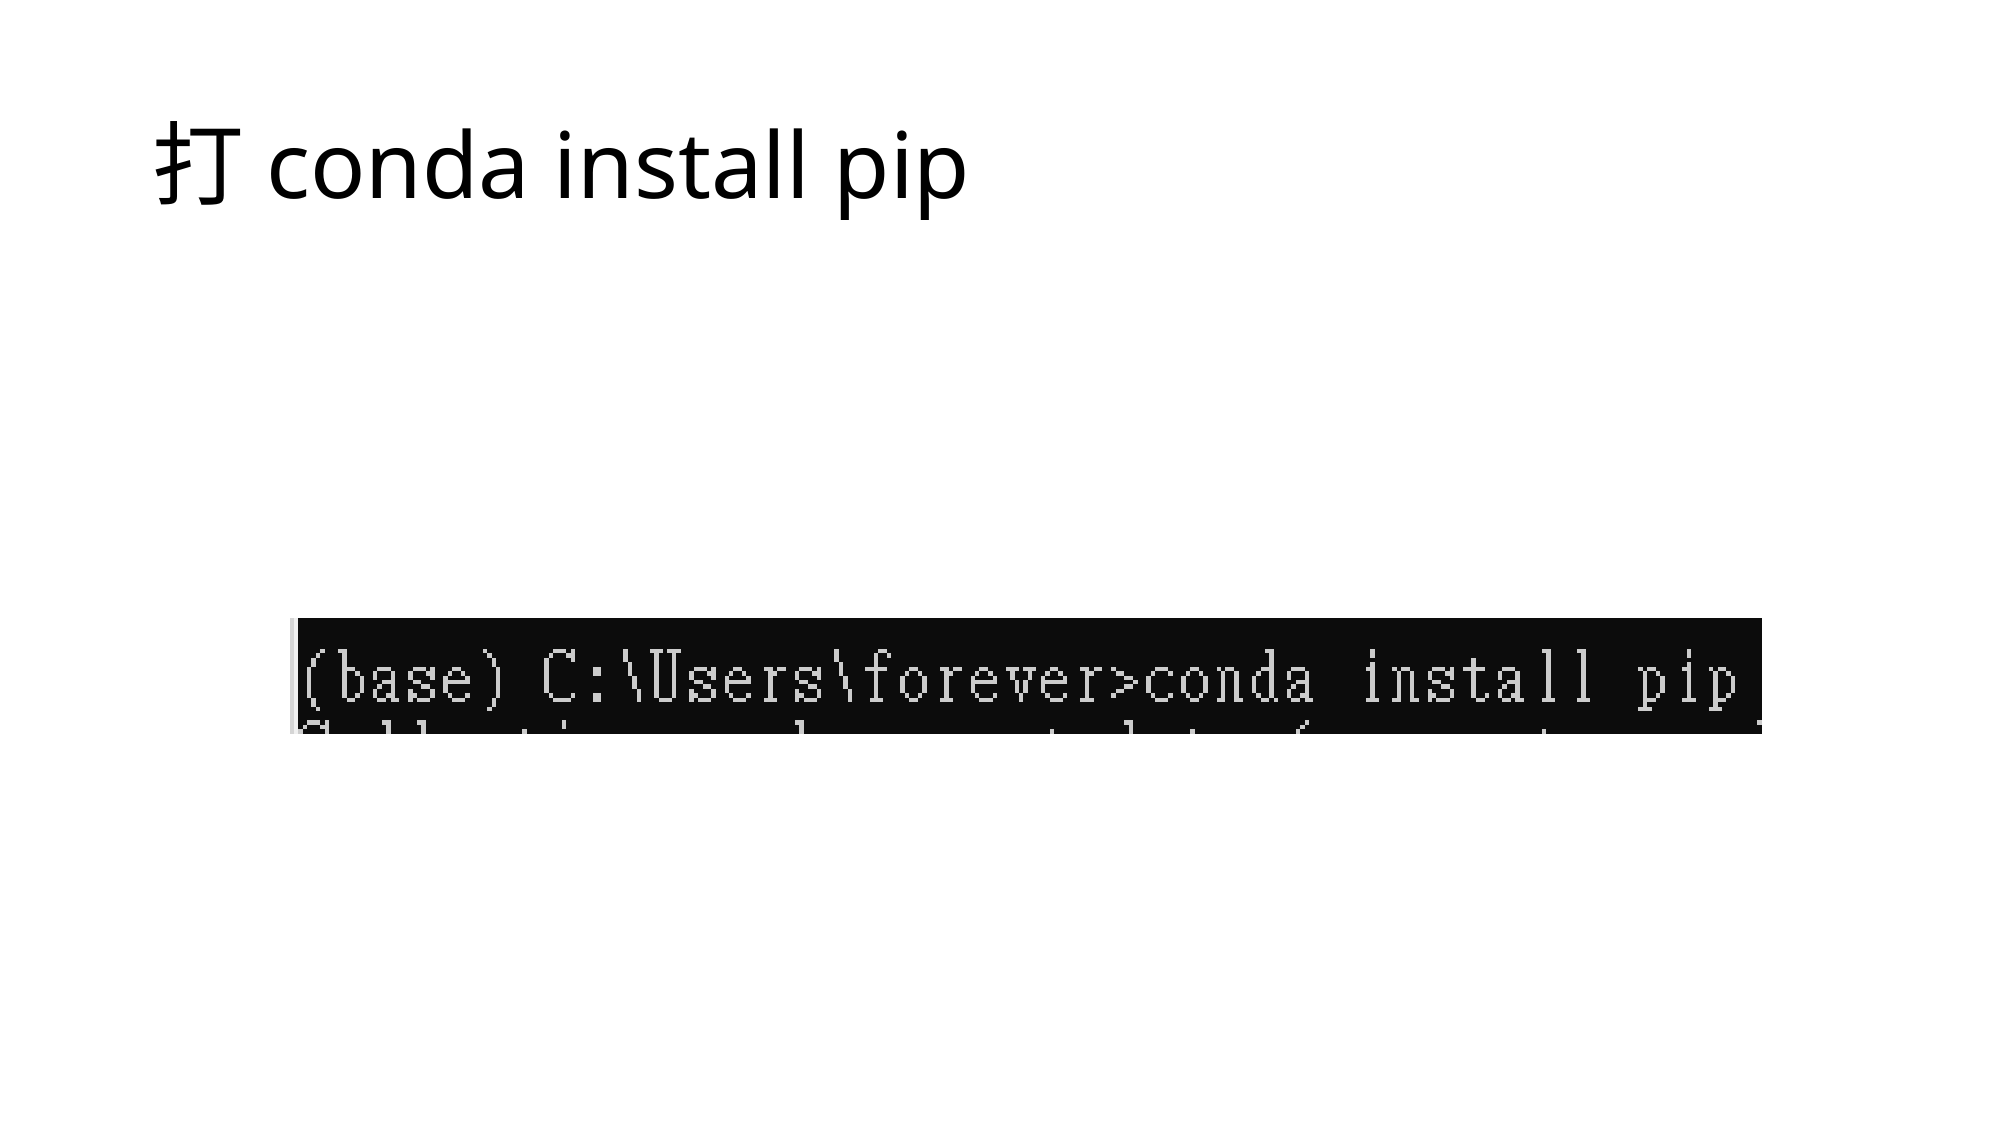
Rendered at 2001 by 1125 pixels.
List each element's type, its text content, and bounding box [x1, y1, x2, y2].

title 打conda install pip [137, 59, 1863, 278]
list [290, 618, 1762, 734]
